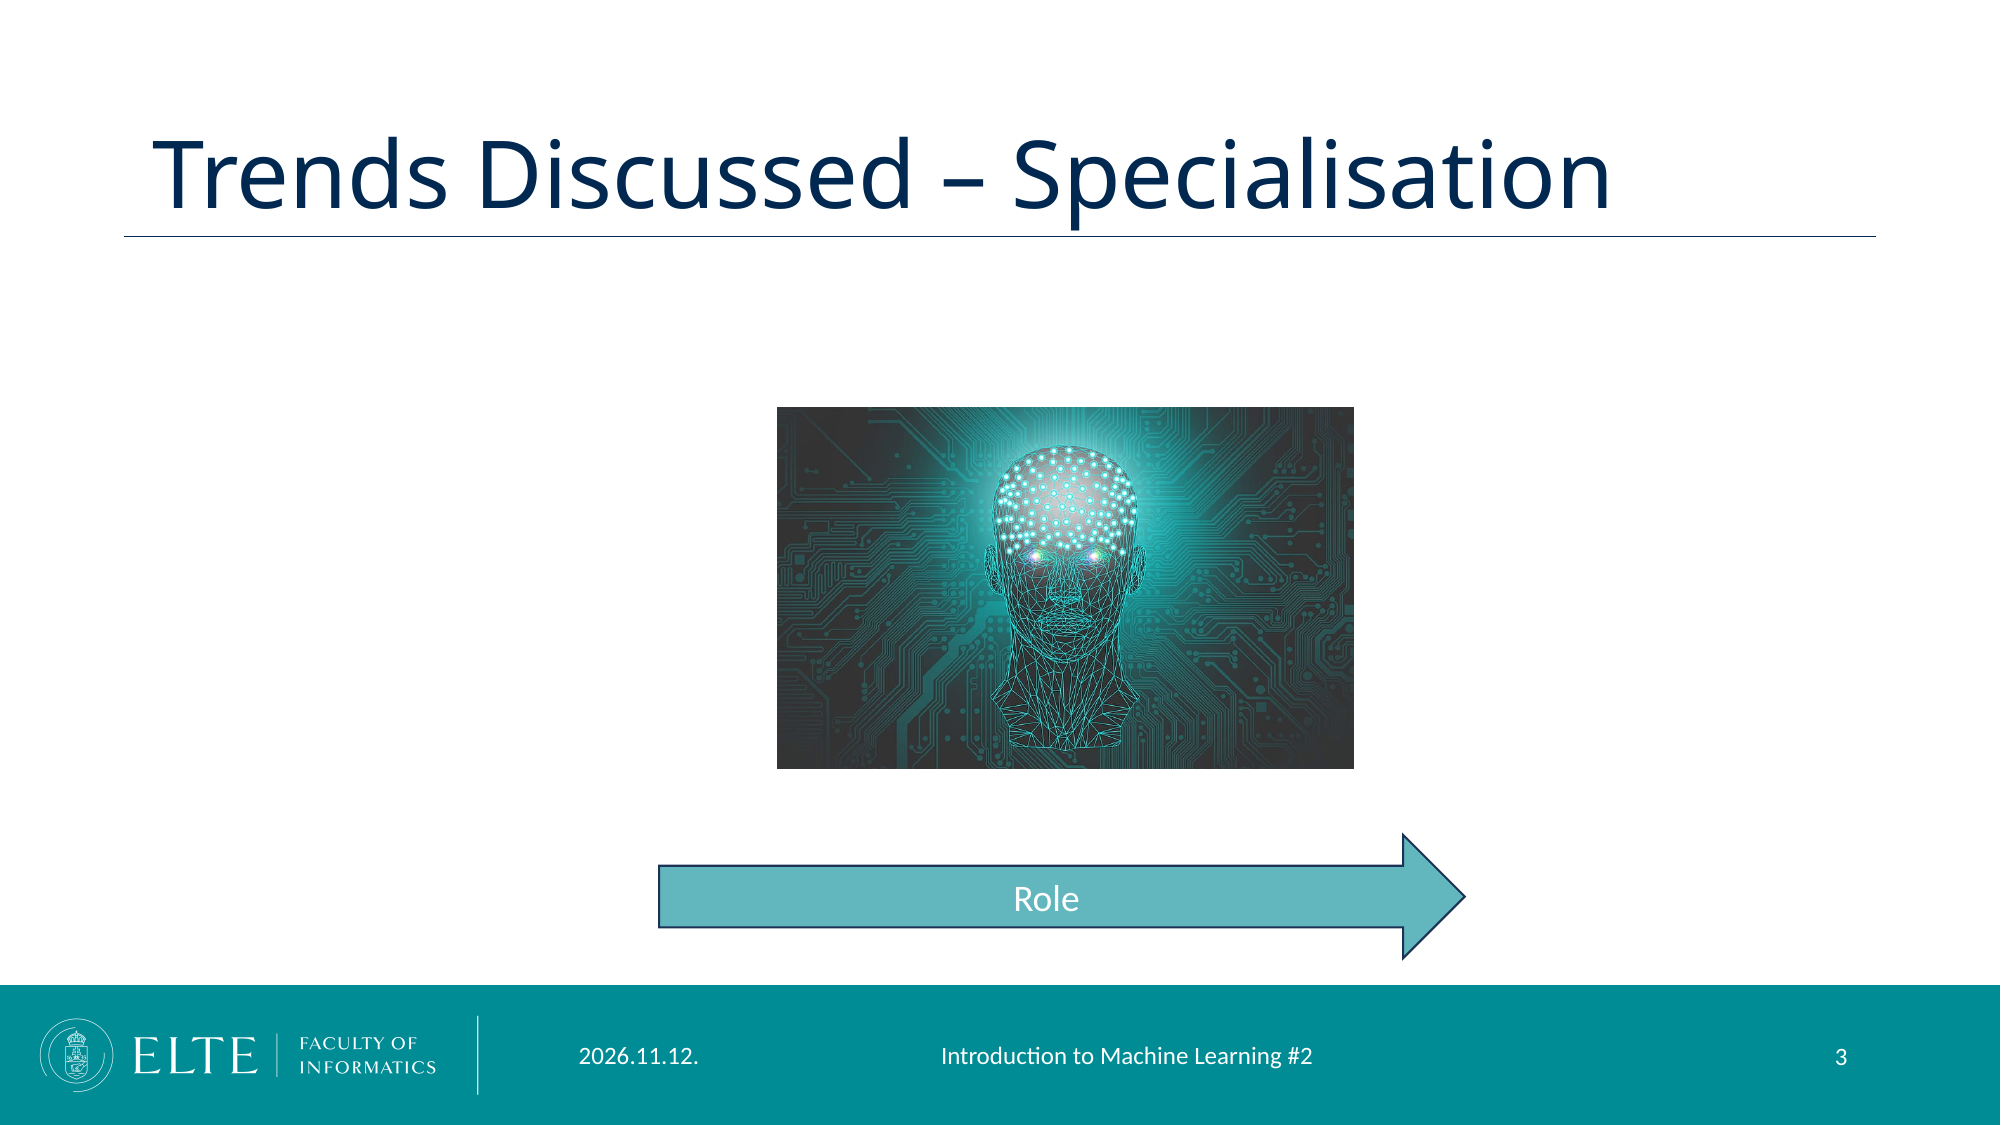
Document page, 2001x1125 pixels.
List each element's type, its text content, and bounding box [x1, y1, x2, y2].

footer Introduction to Machine Learning #2 [789, 1024, 1465, 1085]
picture [0, 985, 2000, 1125]
slide_number 3 [1563, 1026, 1863, 1085]
picture [777, 407, 1354, 769]
slide_number 2023. 09. 17. [563, 1024, 789, 1085]
text_box Role [658, 832, 1467, 961]
title Trends Discussed – Specialisation [137, 59, 1863, 237]
